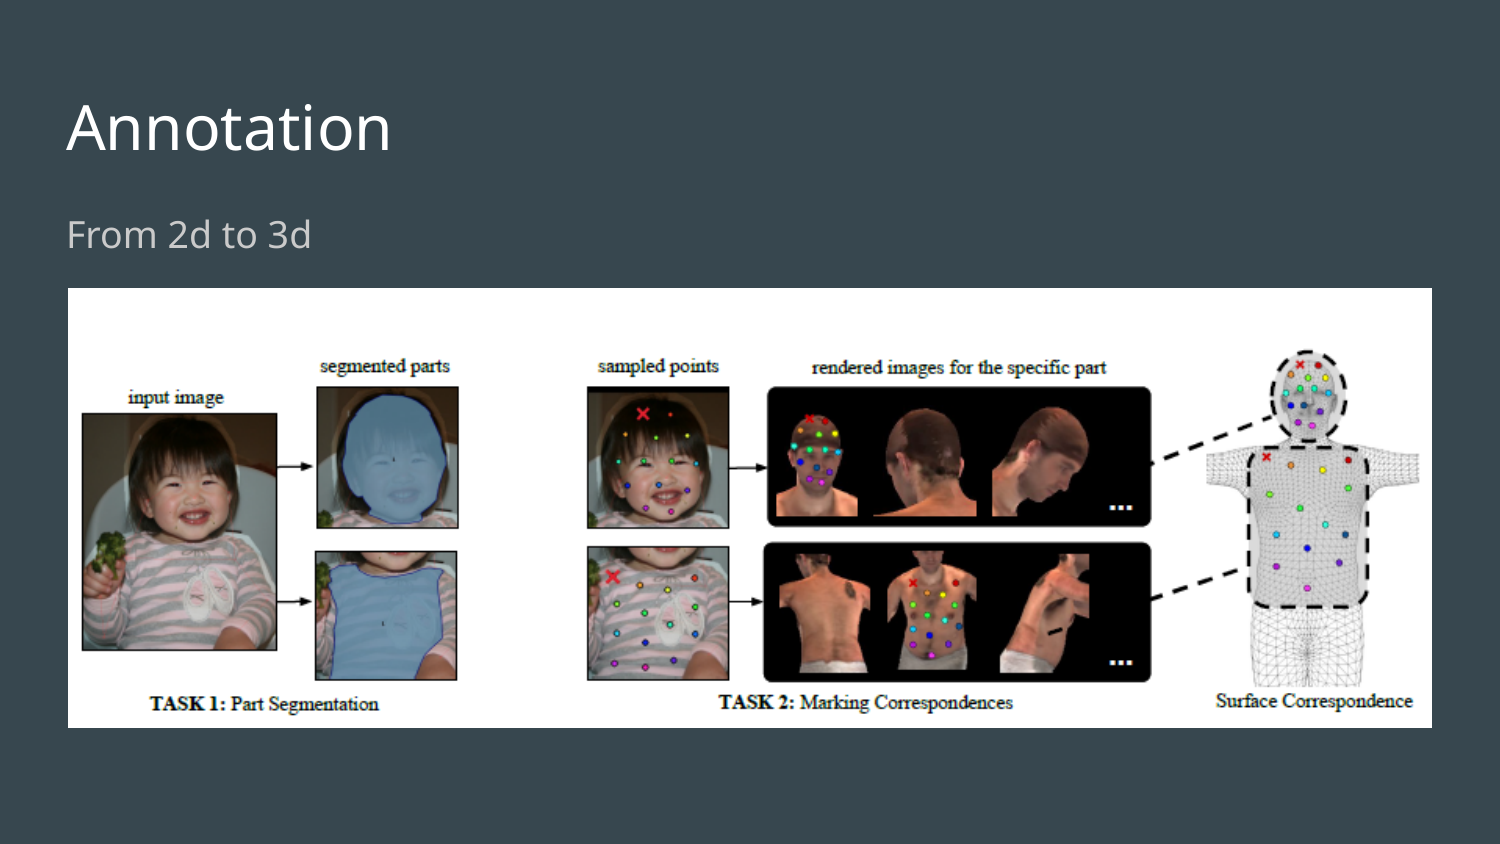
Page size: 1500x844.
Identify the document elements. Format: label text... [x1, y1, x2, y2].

list From 2d to 3d [51, 189, 1449, 750]
title Annotation [51, 72, 1449, 167]
picture [68, 288, 1432, 728]
